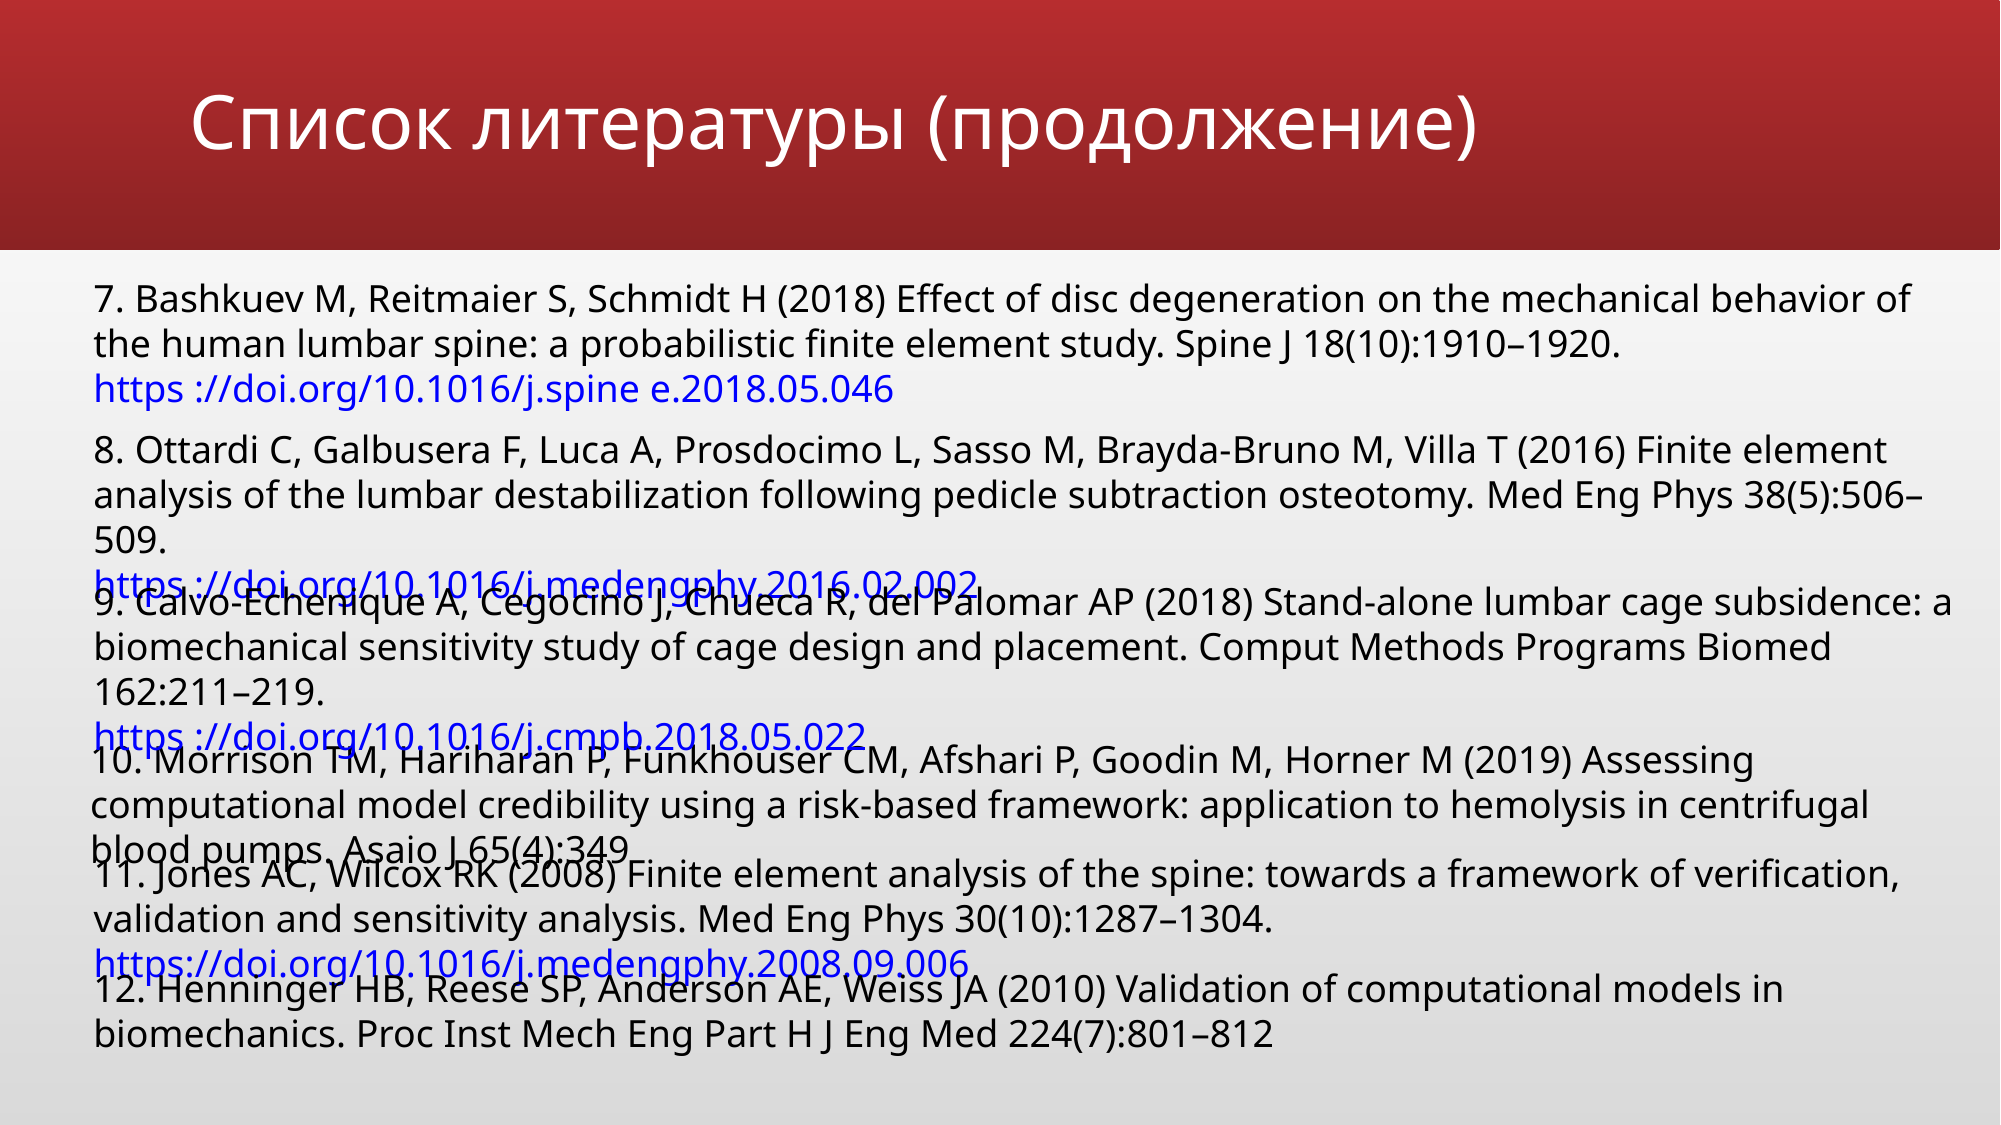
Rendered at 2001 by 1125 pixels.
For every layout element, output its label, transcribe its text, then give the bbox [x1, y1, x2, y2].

text_box 12. Henninger HB, Reese SP, Anderson AE, Weiss JA (2010) Validation of computational models in biomechanics. Proc Inst Mech Eng Part H J Eng Med 224(7):801–812 [78, 957, 1981, 1062]
title Список литературы (продолжение) [174, 16, 1825, 234]
text_box 9. Calvo-Echenique A, Cegoсino J, Chueca R, del Palomar AP (2018) Stand-alone lumbar cage subsidence: a biomechanical sensitivity study of cage design and placement. Comput Methods Programs Biomed 162:211–219. https ://doi.org/10.1016/j.cmpb.2018.05.022 [78, 570, 1978, 766]
text_box 11. Jones AC, Wilcox RK (2008) Finite element analysis of the spine: towards a framework of verification, validation and sensitivity analysis. Med Eng Phys 30(10):1287–1304. https://doi.org/10.1016/j.medengphy.2008.09.006 [78, 842, 1981, 957]
text_box 8. Ottardi C, Galbusera F, Luca A, Prosdocimo L, Sasso M, Brayda-Bruno M, Villa T (2016) Finite element analysis of the lumbar destabilization following pedicle subtraction osteotomy. Med Eng Phys 38(5):506–509. https ://doi.org/10.1016/j.medengphy.2016.02.002 [78, 419, 2000, 614]
text_box 7. Bashkuev M, Reitmaier S, Schmidt H (2018) Effect of disc degeneration on the mechanical behavior of the human lumbar spine: a probabilistic finite element study. Spine J 18(10):1910–1920. https ://doi.org/10.1016/j.spine e.2018.05.046 [78, 267, 1981, 417]
text_box 10. Morrison TM, Hariharan P, Funkhouser CM, Afshari P, Goodin M, Horner M (2019) Assessing computational model credibility using a risk-based framework: application to hemolysis in centrifugal blood pumps. Asaio J 65(4):349 [75, 729, 1978, 879]
